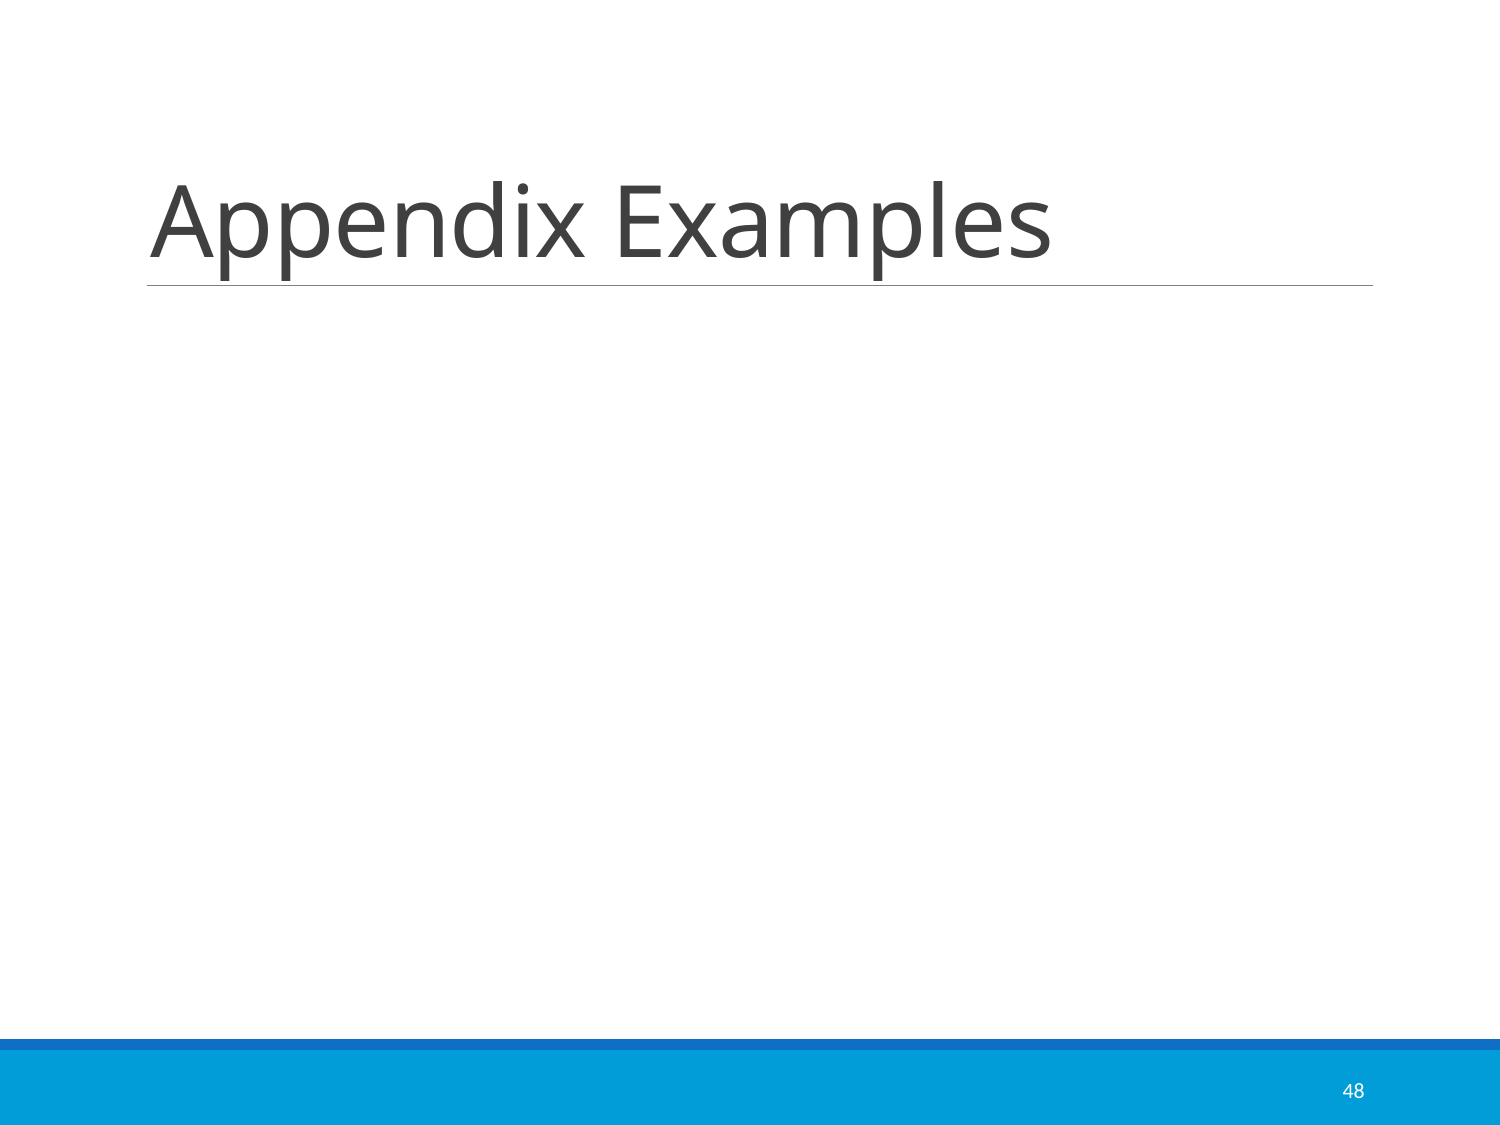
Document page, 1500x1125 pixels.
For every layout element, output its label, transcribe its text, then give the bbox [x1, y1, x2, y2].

slide_number 48 [1218, 1059, 1380, 1120]
title Appendix Examples [135, 47, 1373, 285]
